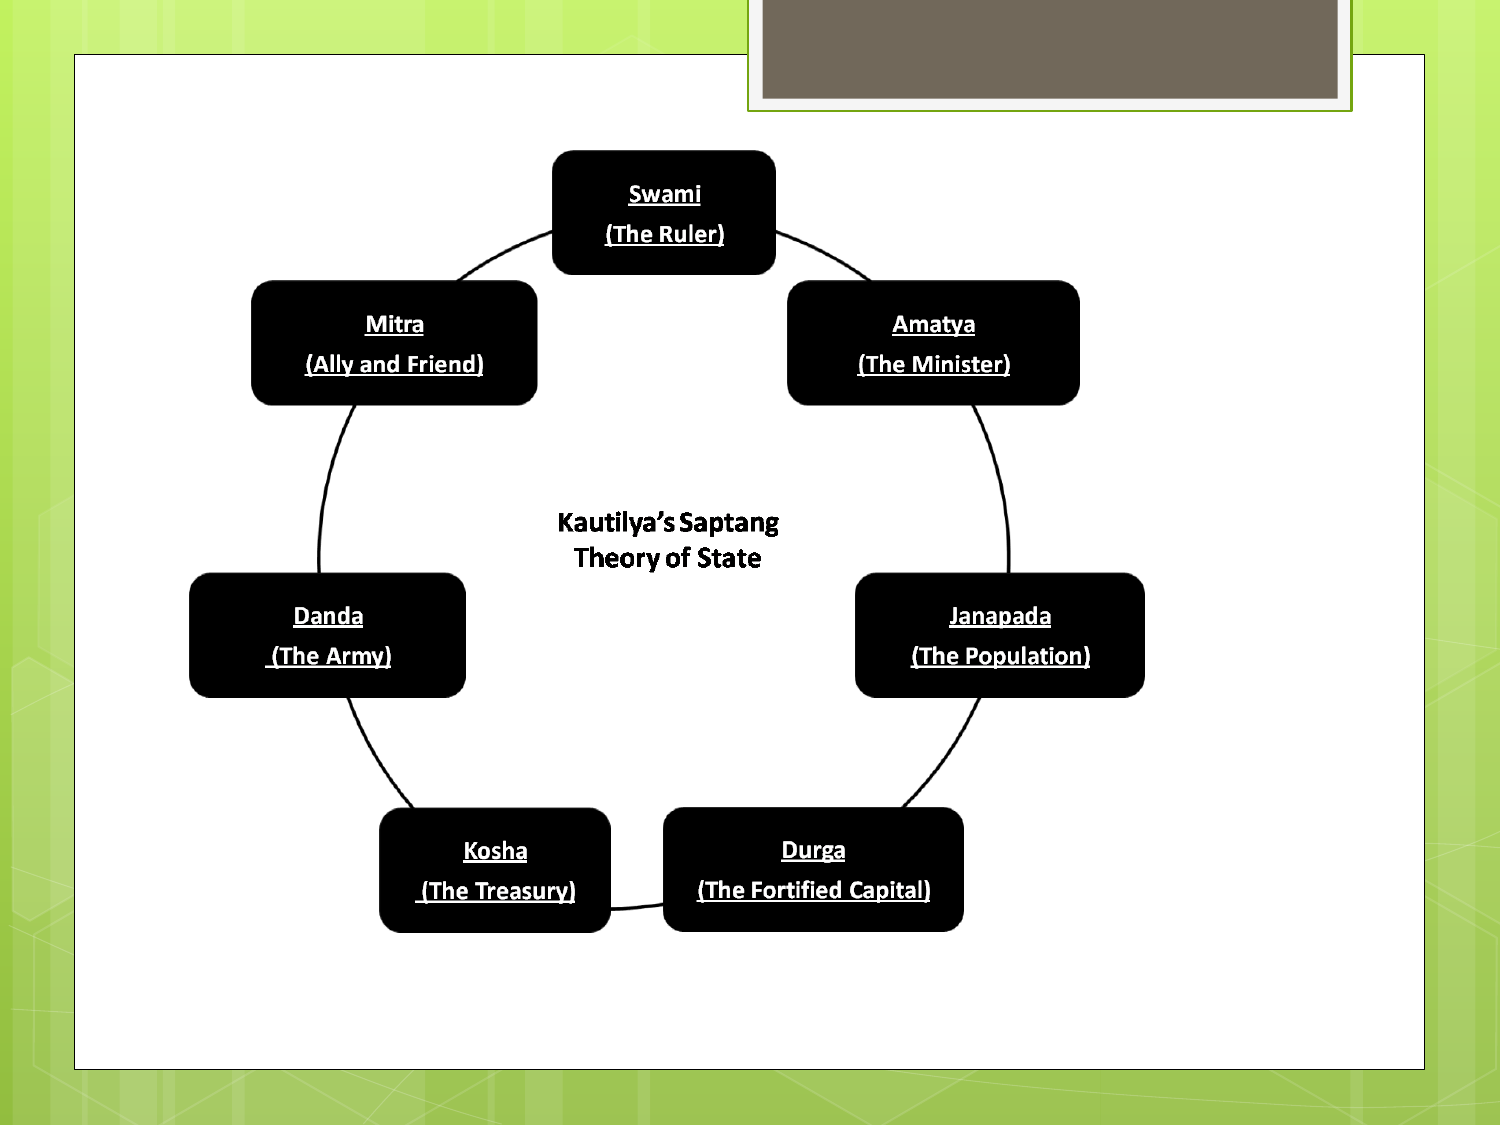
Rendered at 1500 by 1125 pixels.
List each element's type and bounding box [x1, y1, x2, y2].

list [135, 148, 1200, 934]
